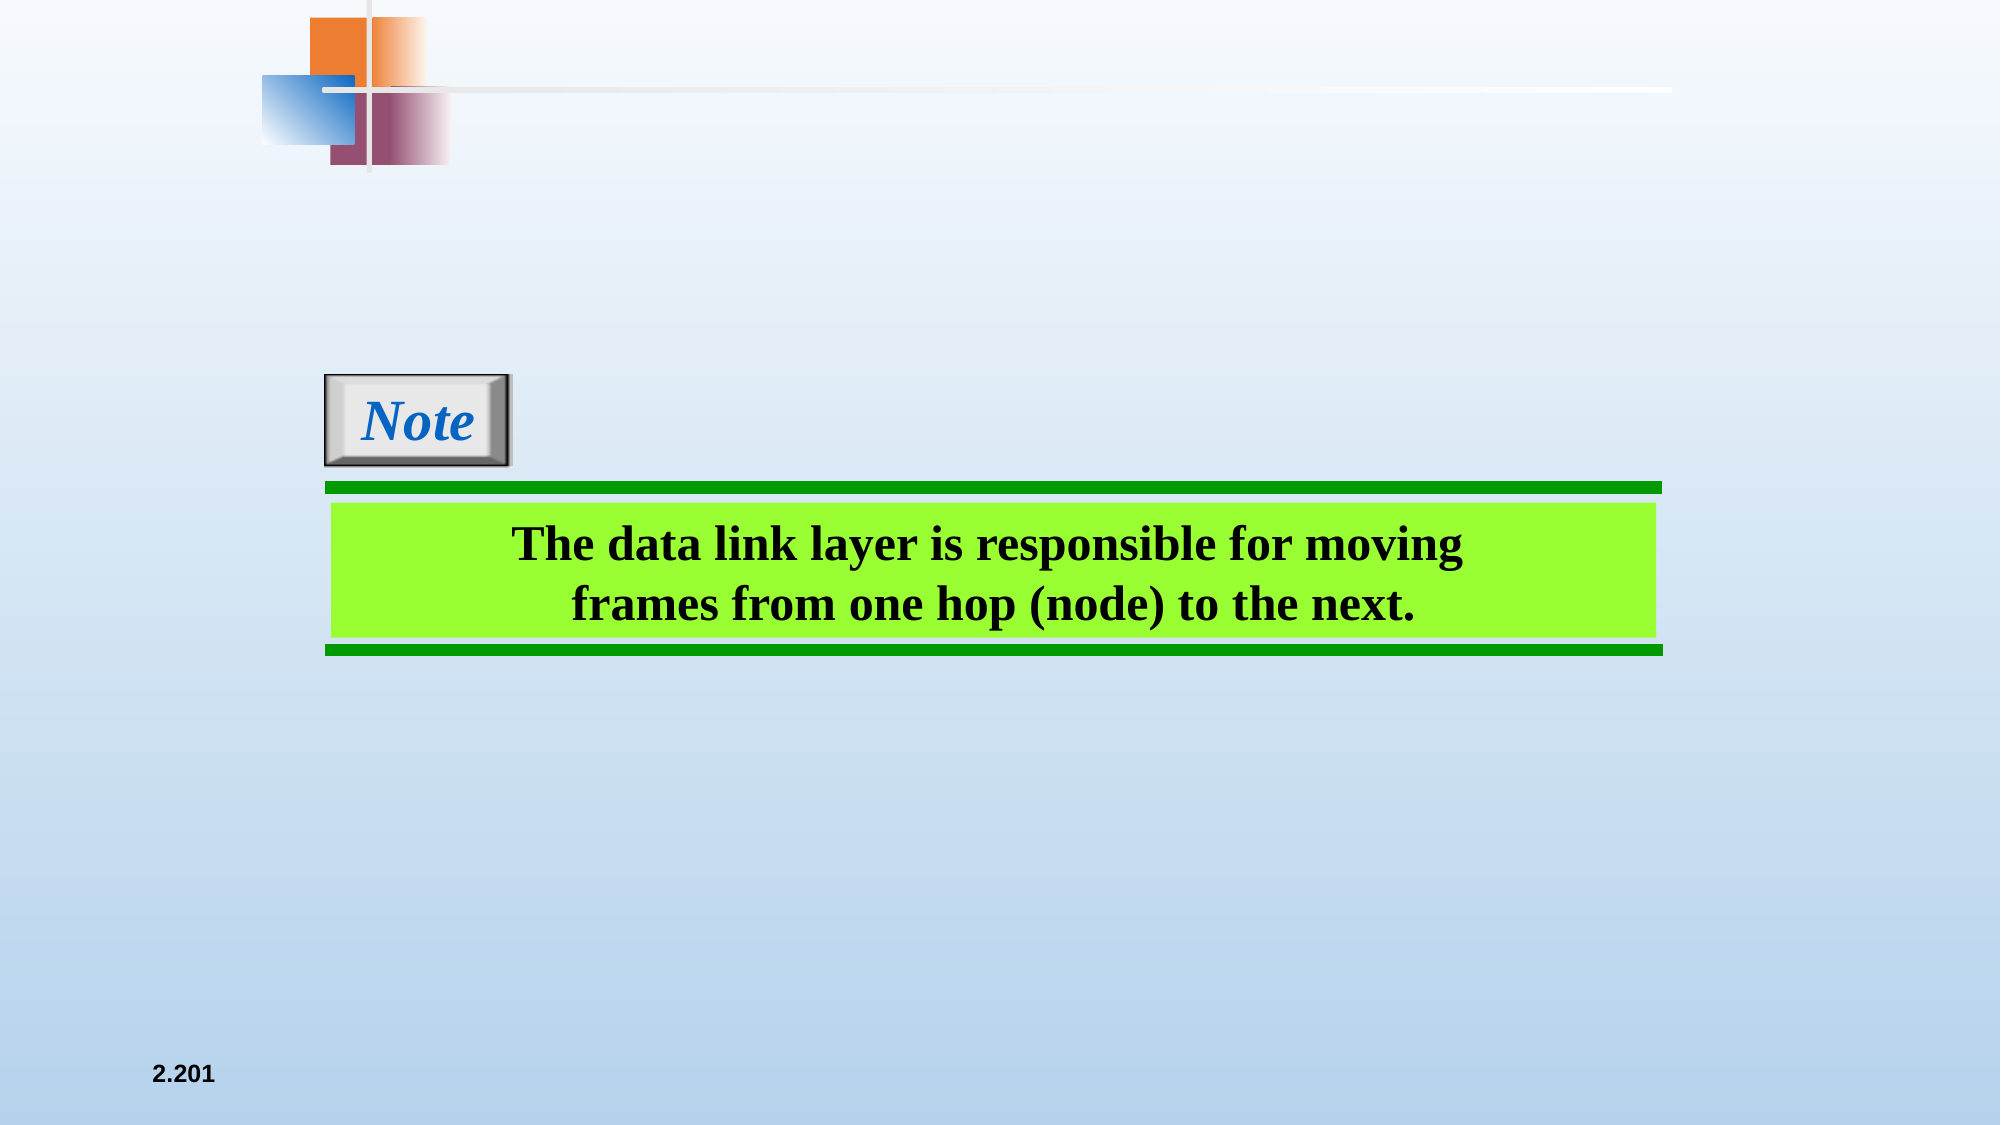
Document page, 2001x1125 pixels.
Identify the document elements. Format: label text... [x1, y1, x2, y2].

text_box [391, 93, 452, 165]
text_box The data link layer is responsible for moving frames from one hop (node) to the next. [331, 502, 1657, 638]
text_box [330, 93, 366, 165]
text_box [366, 0, 372, 87]
text_box [372, 17, 427, 86]
text_box [366, 93, 372, 173]
text_box [262, 75, 355, 145]
text_box [372, 93, 391, 165]
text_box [324, 374, 513, 469]
text_box [322, 87, 1673, 93]
text_box [310, 17, 366, 86]
slide_number 2.201 [137, 1042, 588, 1103]
